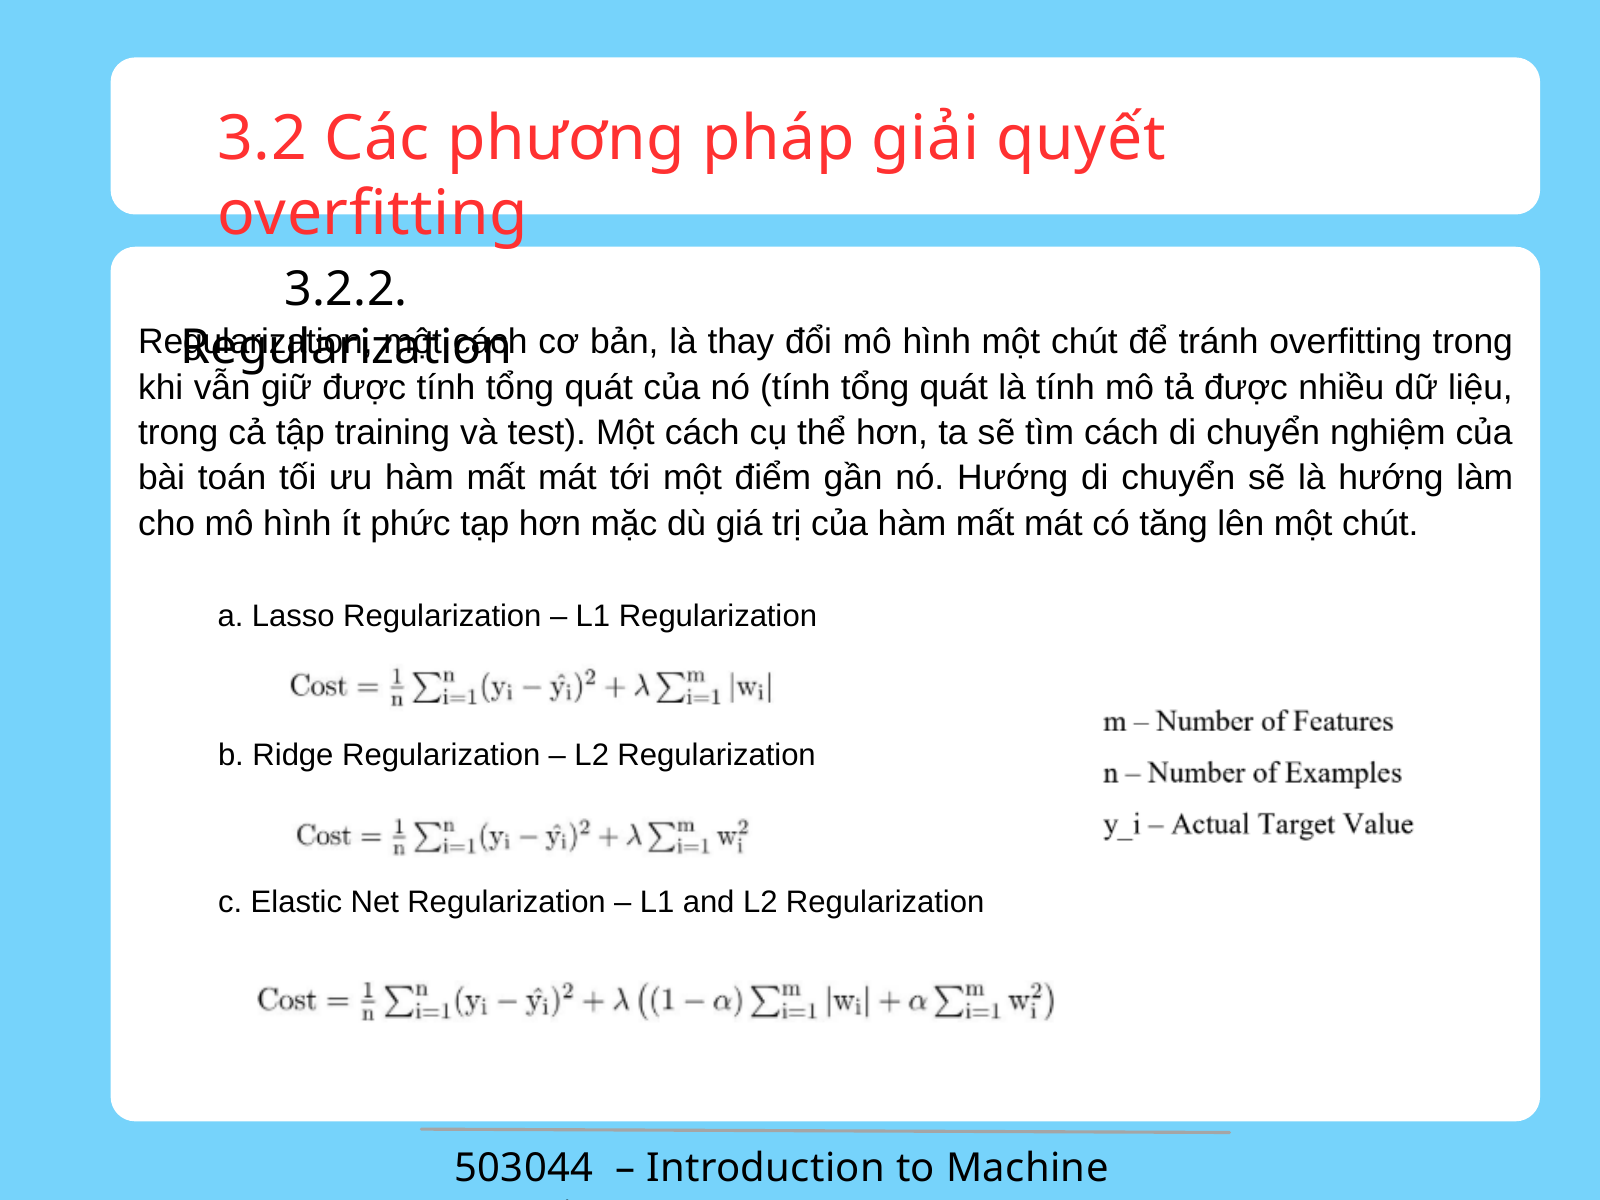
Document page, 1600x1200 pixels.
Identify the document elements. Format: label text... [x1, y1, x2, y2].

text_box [110, 246, 1541, 1122]
text_box 503044 – Introduction to Machine Learning [454, 1141, 1242, 1200]
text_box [110, 57, 1541, 215]
text_box 3.2 Các phương pháp giải quyết overfitting [217, 223, 1429, 245]
